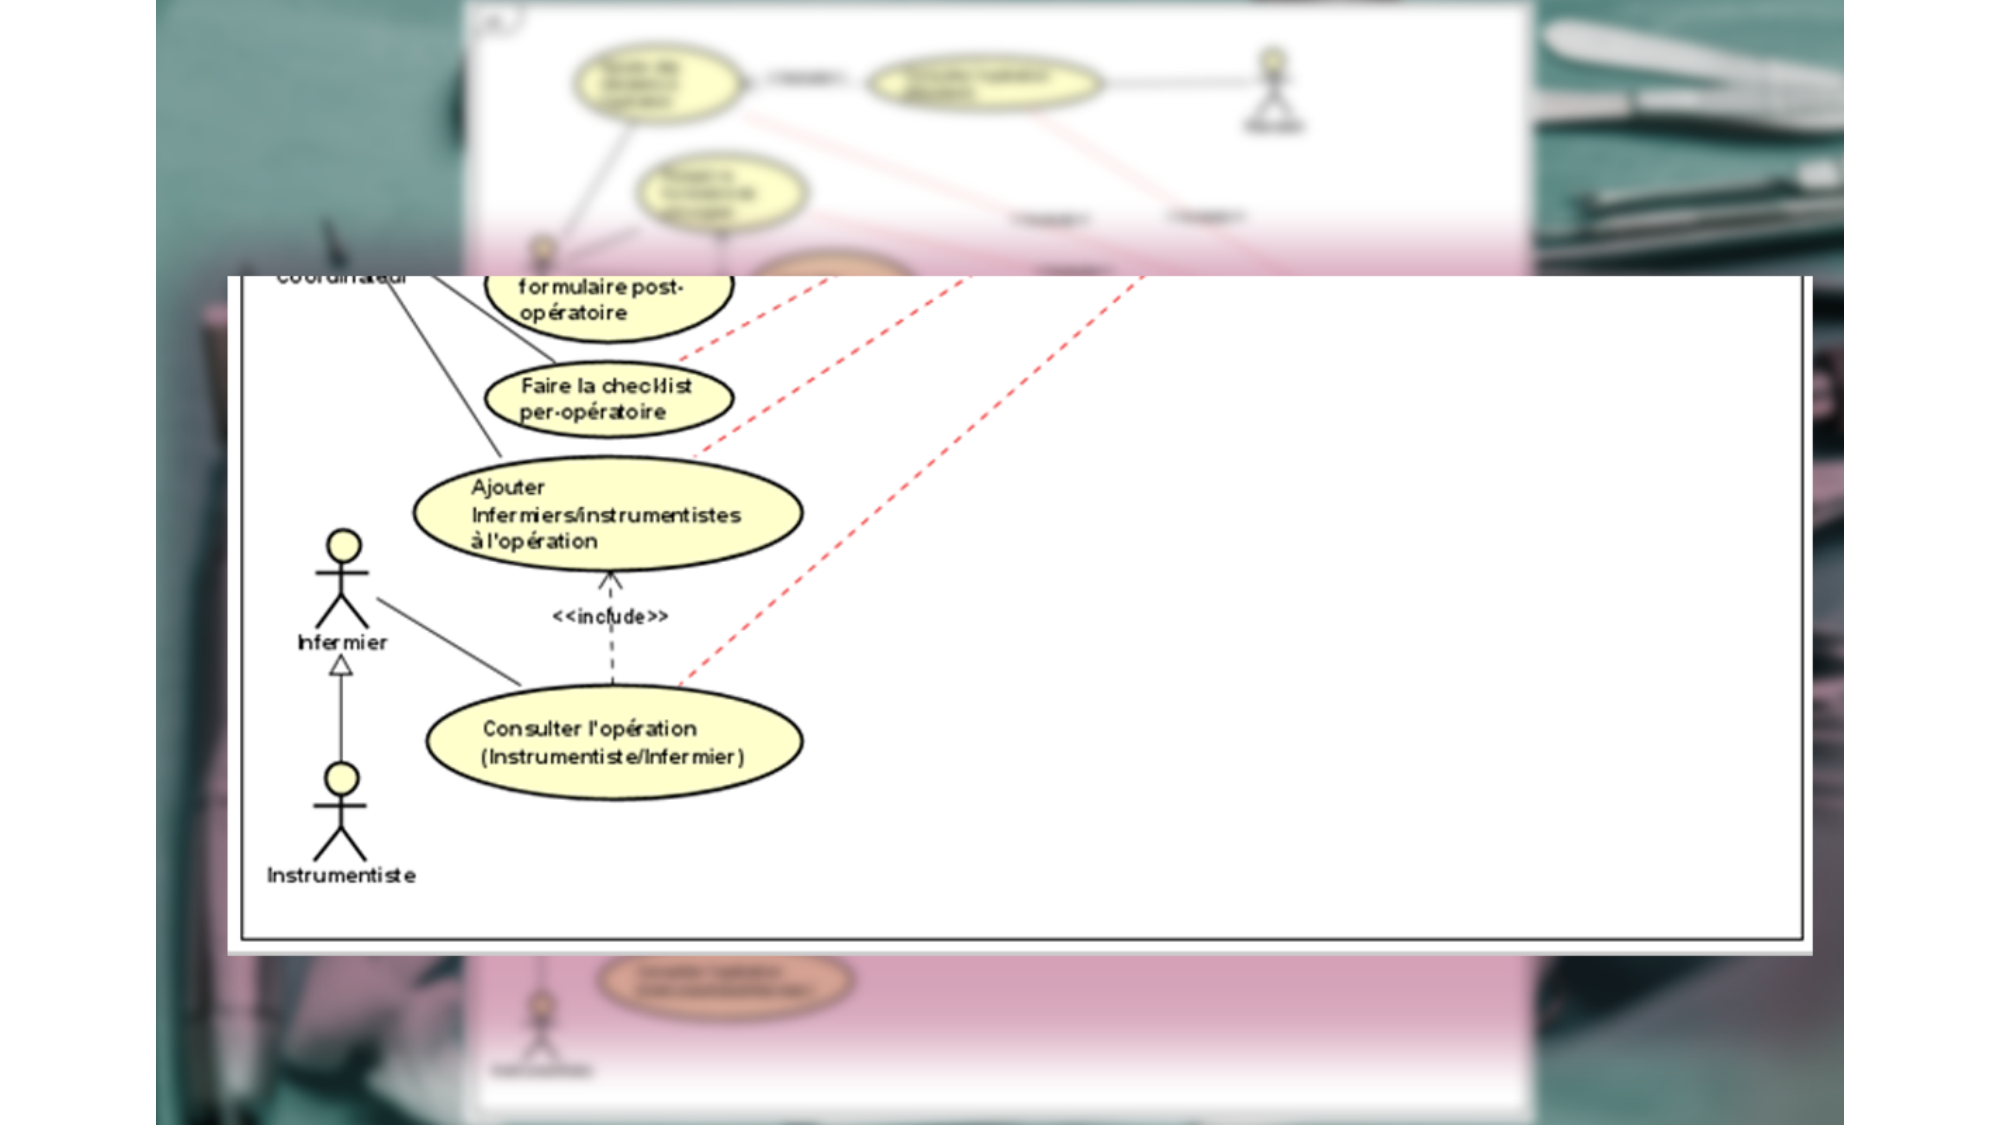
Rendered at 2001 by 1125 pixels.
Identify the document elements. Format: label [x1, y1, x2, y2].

picture [156, 0, 1844, 1125]
